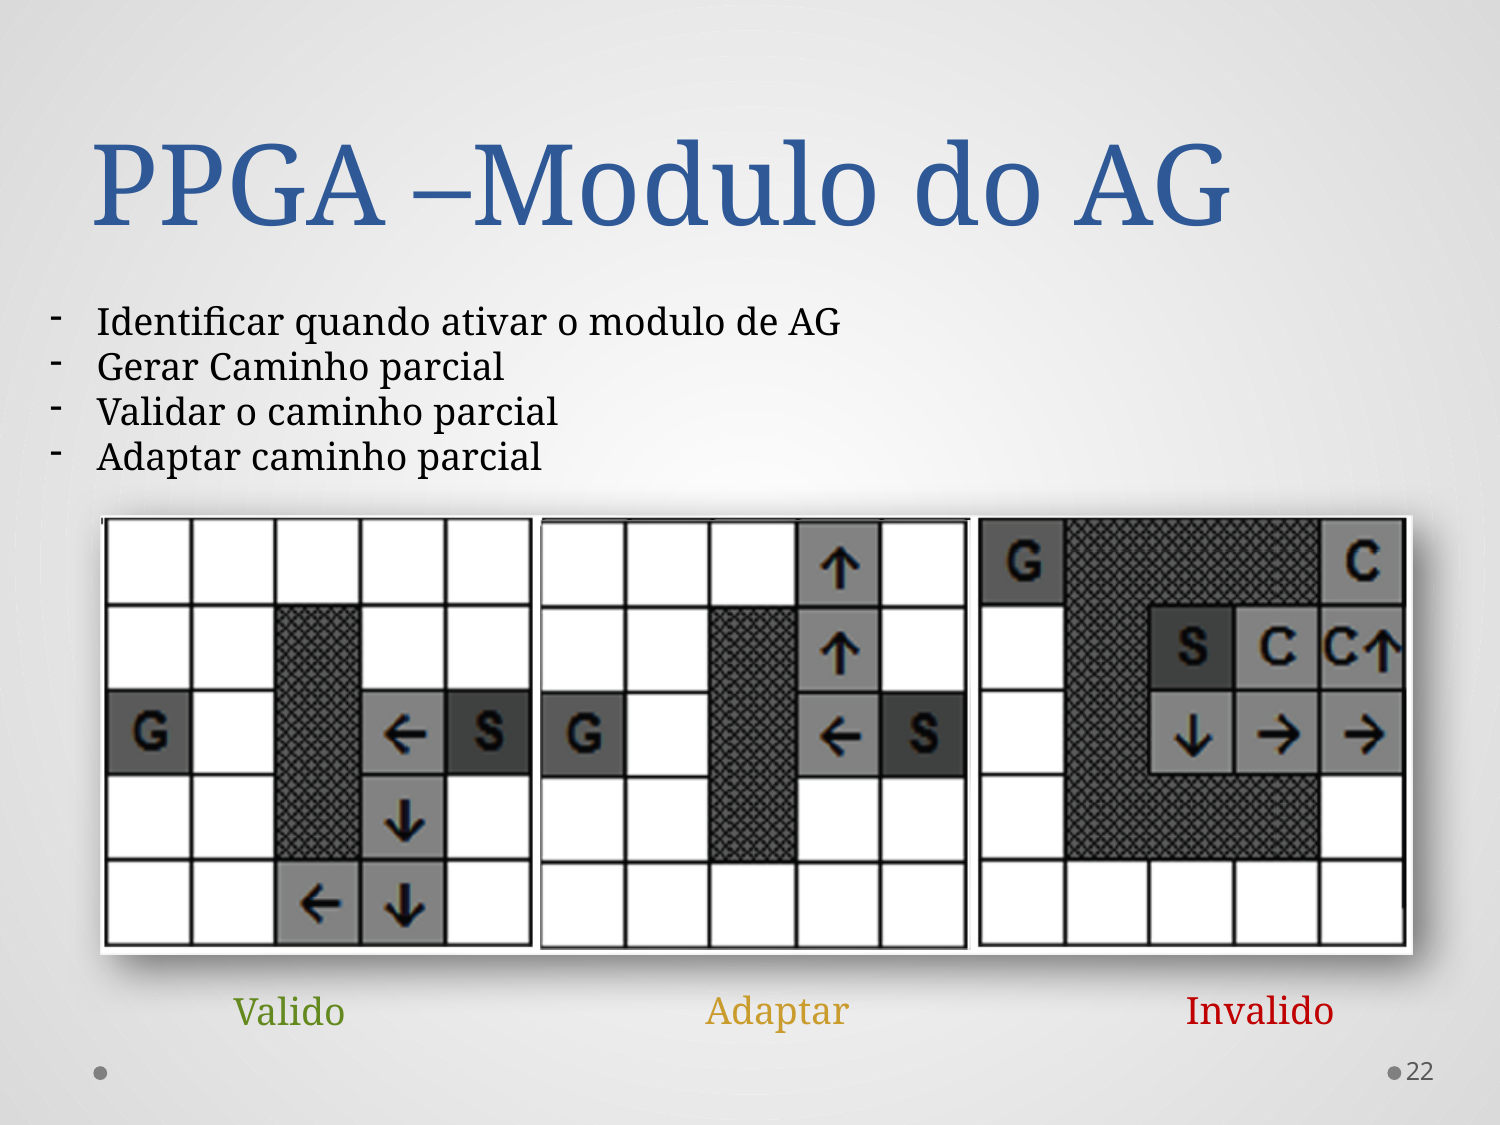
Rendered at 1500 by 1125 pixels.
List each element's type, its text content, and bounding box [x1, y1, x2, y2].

text_box Identificar quando ativar o modulo de AG Gerar Caminho parcial Validar o caminho parcial Adaptar caminho parcial [35, 290, 857, 531]
text_box Valido [218, 981, 361, 1041]
text_box Adaptar [690, 979, 865, 1040]
slide_number 22 [1401, 1042, 1494, 1103]
picture [100, 514, 1414, 955]
title PPGA –Modulo do AG [0, 0, 1424, 256]
text_box Invalido [1171, 979, 1350, 1040]
